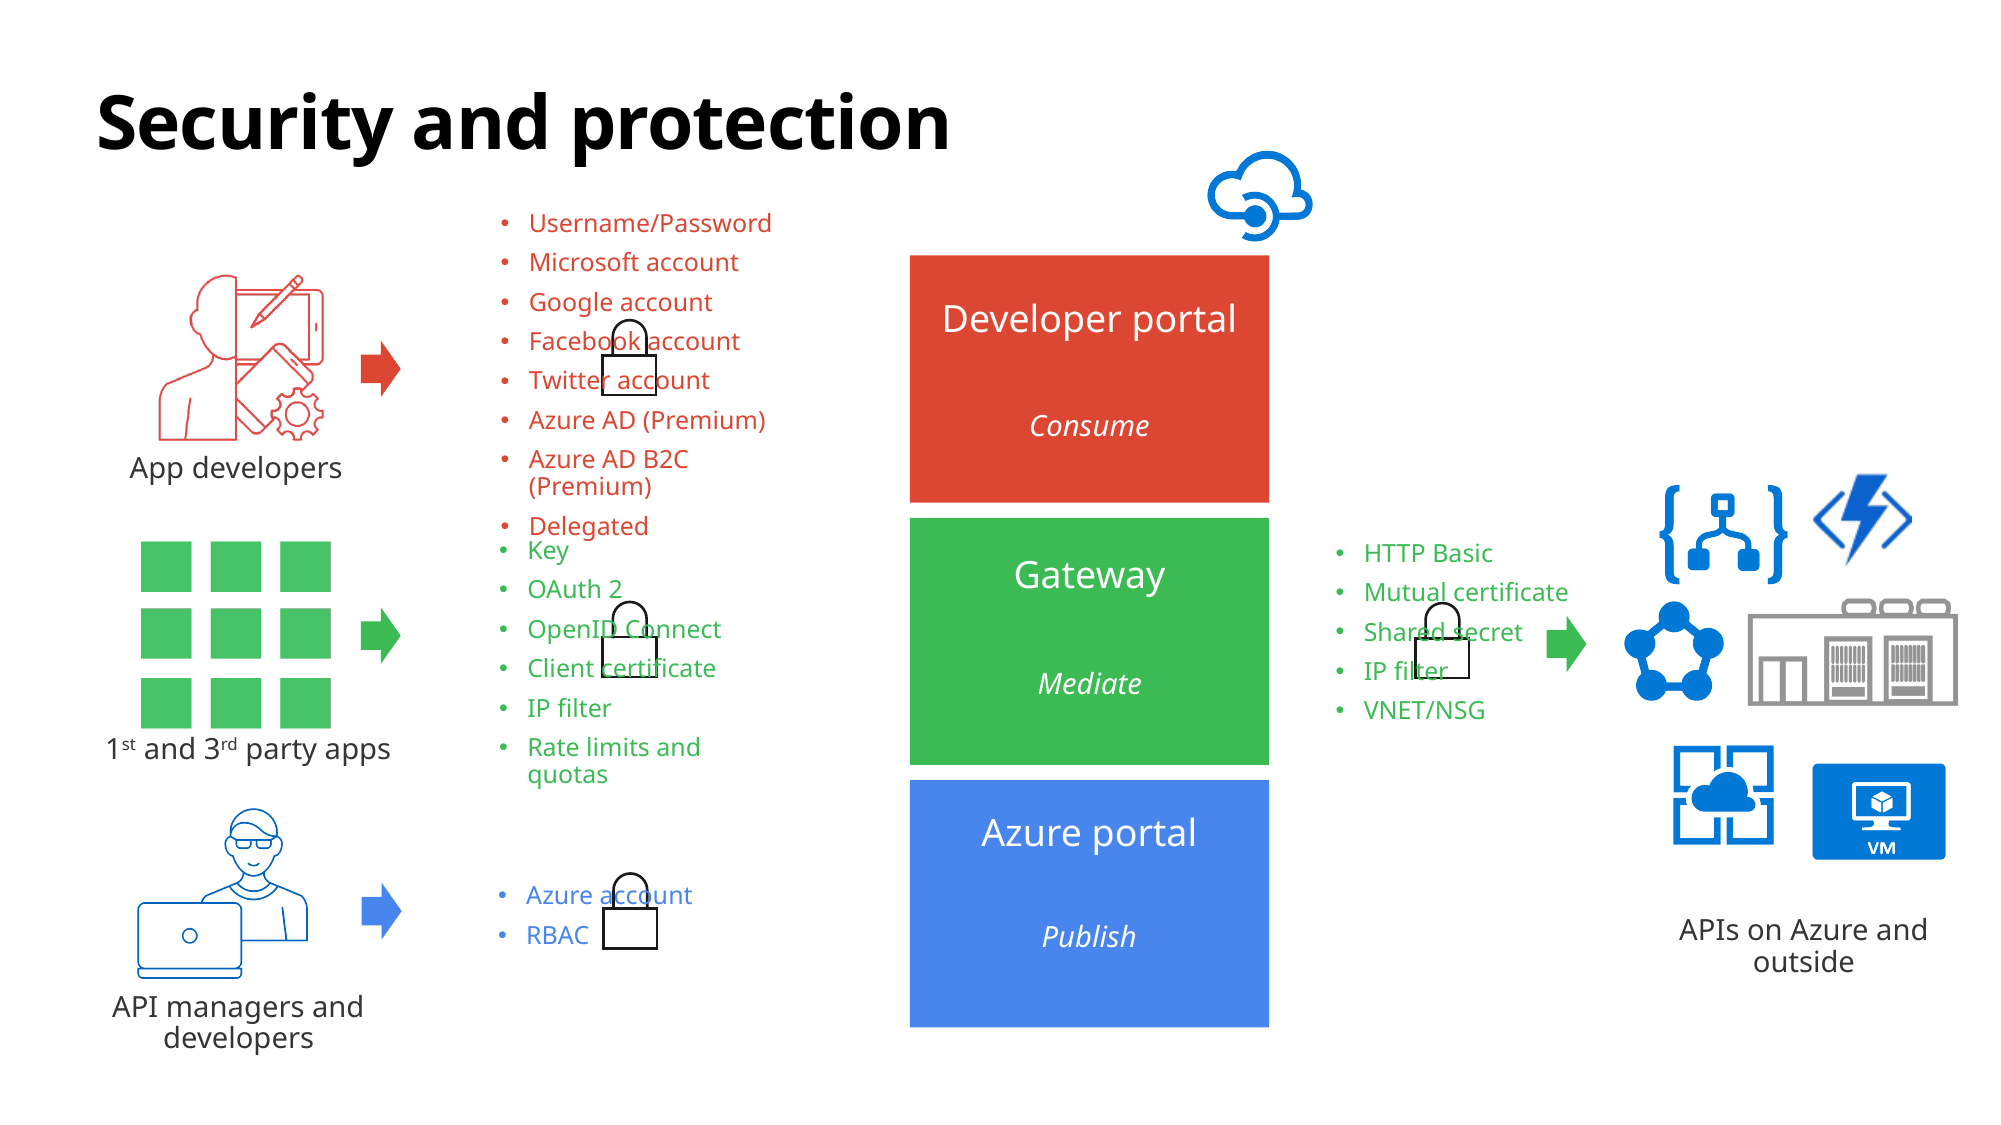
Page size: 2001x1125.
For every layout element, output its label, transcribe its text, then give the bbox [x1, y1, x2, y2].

text_box [909, 517, 1270, 766]
text_box API managers and developers [24, 968, 453, 1079]
text_box [360, 606, 402, 665]
picture [1206, 142, 1314, 250]
text_box [360, 339, 402, 398]
text_box Publish [909, 906, 1269, 970]
text_box Azure portal [909, 793, 1269, 875]
text_box App developers [61, 437, 412, 501]
text_box APIs on Azure and outside [1601, 891, 2000, 1003]
text_box Username/Password Microsoft account Google account Facebook account Twitter account Azure AD (Premium) Azure AD B2C (Premium) Delegated [470, 186, 843, 565]
title Security and protection [96, 75, 1904, 166]
text_box [909, 255, 1270, 503]
text_box Developer portal [909, 280, 1269, 362]
text_box 1st and 3rd party apps [47, 718, 450, 782]
text_box Consume [909, 395, 1269, 459]
picture [1623, 600, 1724, 702]
text_box [360, 881, 403, 941]
text_box HTTP Basic Mutual certificate Shared secret IP filter VNET/NSG [1315, 516, 1602, 750]
picture [1659, 470, 1971, 872]
text_box Key OAuth 2 OpenID Connect Client certificate IP filter Rate limits and quotas [469, 513, 802, 813]
picture [117, 788, 328, 999]
text_box Mediate [910, 653, 1269, 717]
picture [122, 521, 350, 748]
text_box Azure account RBAC [468, 859, 801, 974]
text_box Gateway [909, 536, 1269, 618]
picture [138, 255, 343, 460]
text_box [909, 779, 1270, 1028]
text_box [865, 213, 1315, 1069]
